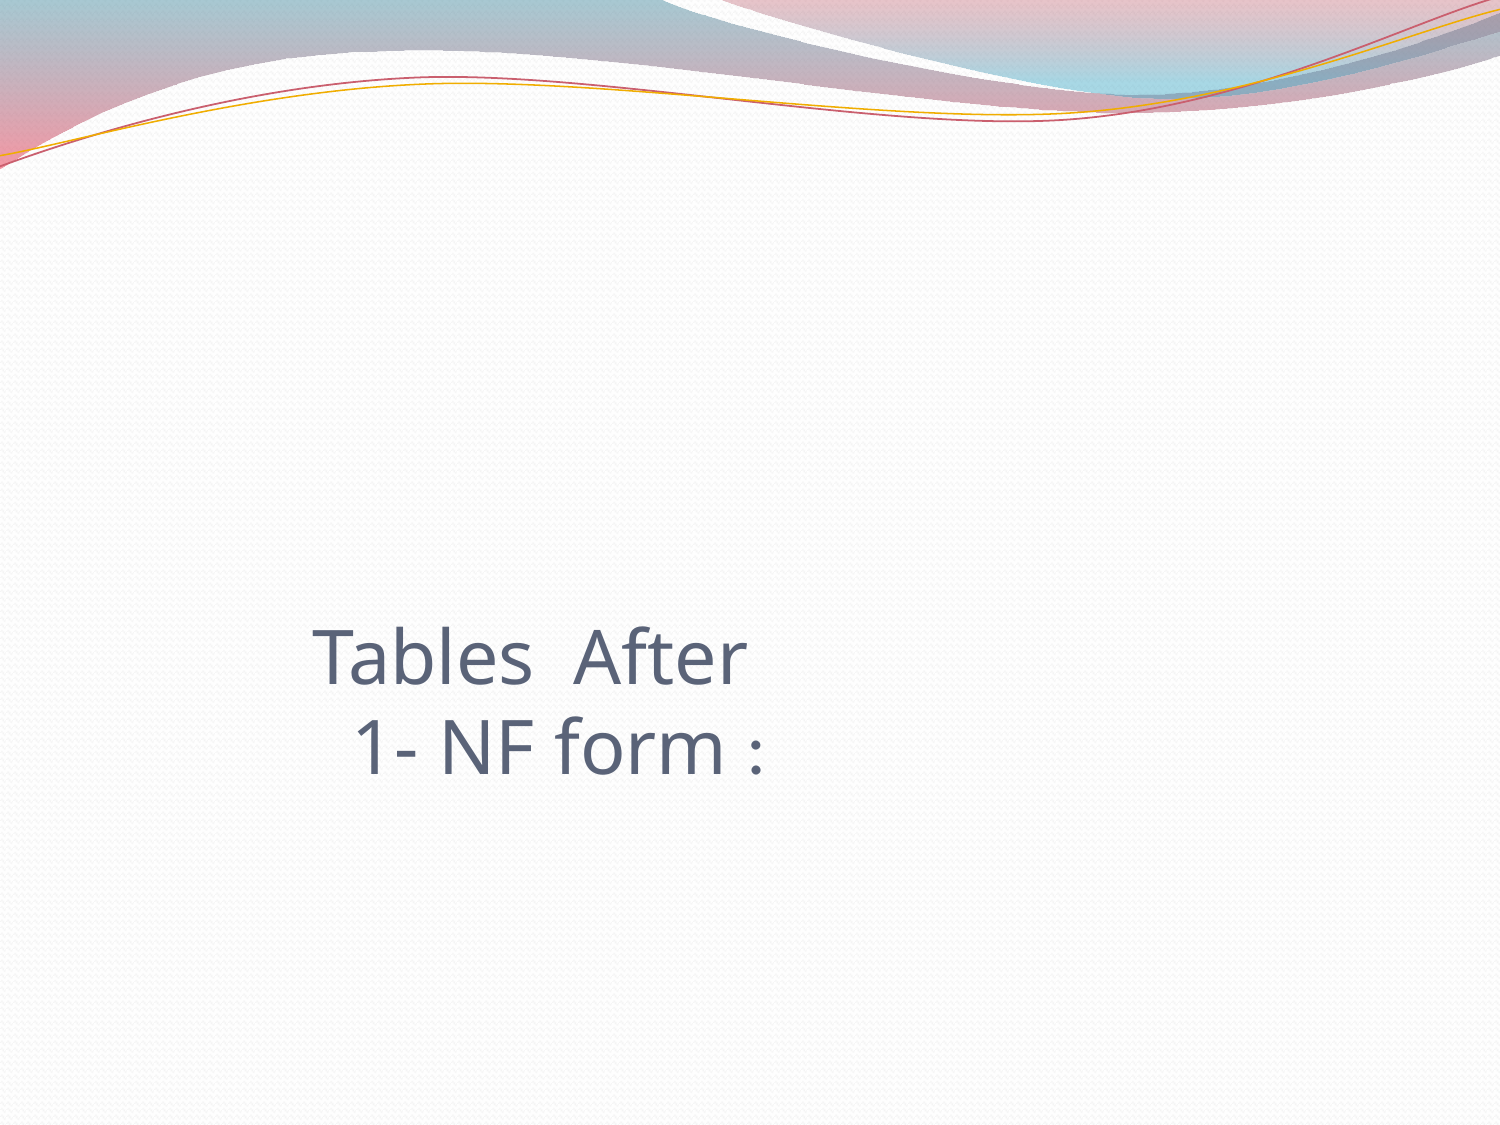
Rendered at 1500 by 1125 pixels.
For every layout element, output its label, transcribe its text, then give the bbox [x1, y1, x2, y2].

title Tables After 1- NF form : [312, 599, 1500, 926]
